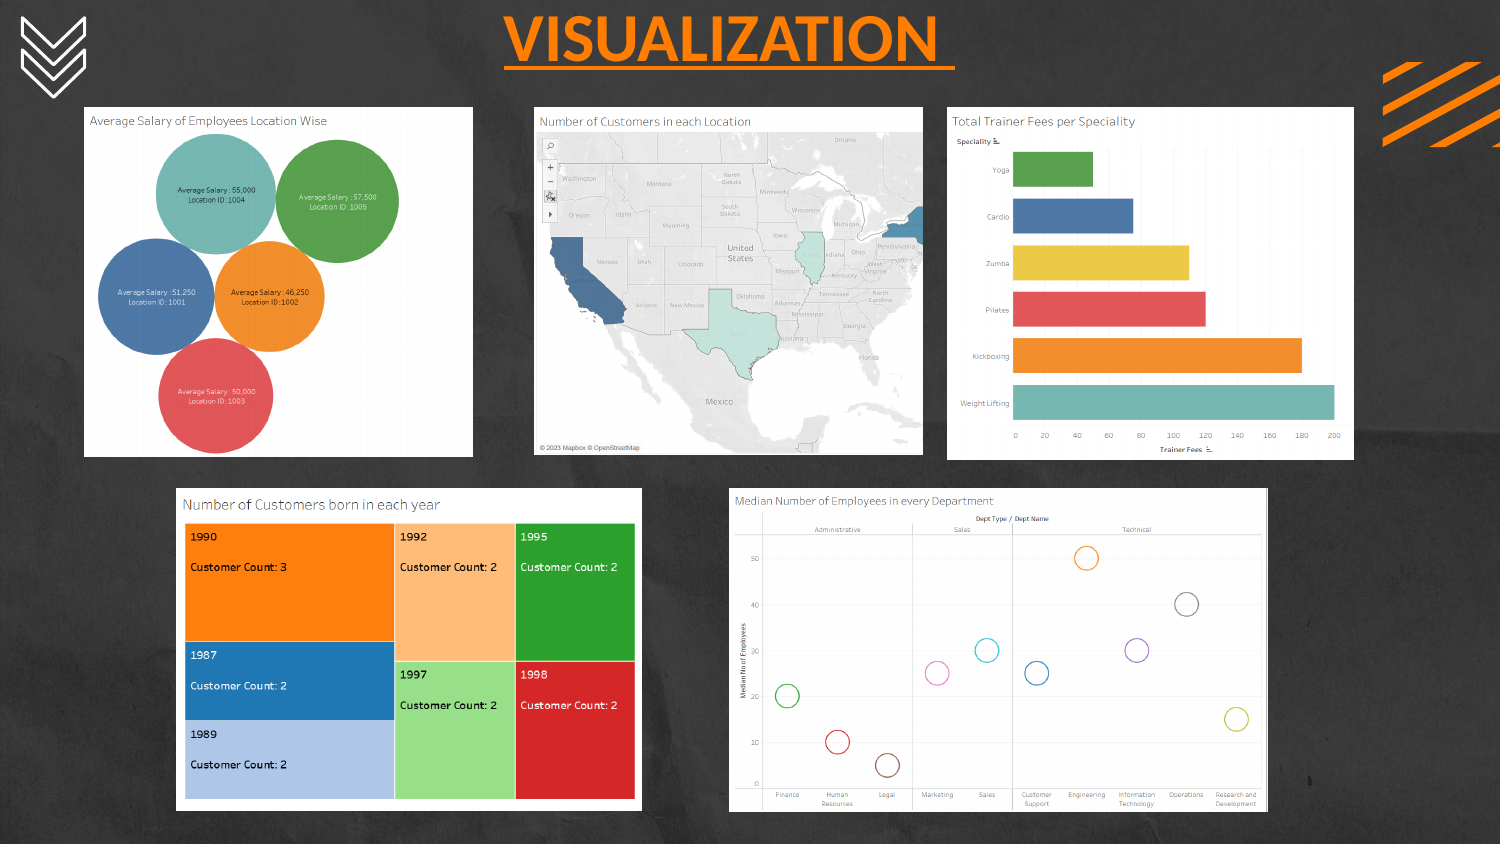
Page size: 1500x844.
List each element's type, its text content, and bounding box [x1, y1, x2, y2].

picture [729, 488, 1269, 812]
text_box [13, 26, 94, 89]
picture [534, 106, 923, 455]
picture [84, 106, 473, 457]
picture [175, 487, 642, 811]
title VISUALIZATION [408, 0, 1051, 79]
picture [947, 106, 1354, 461]
